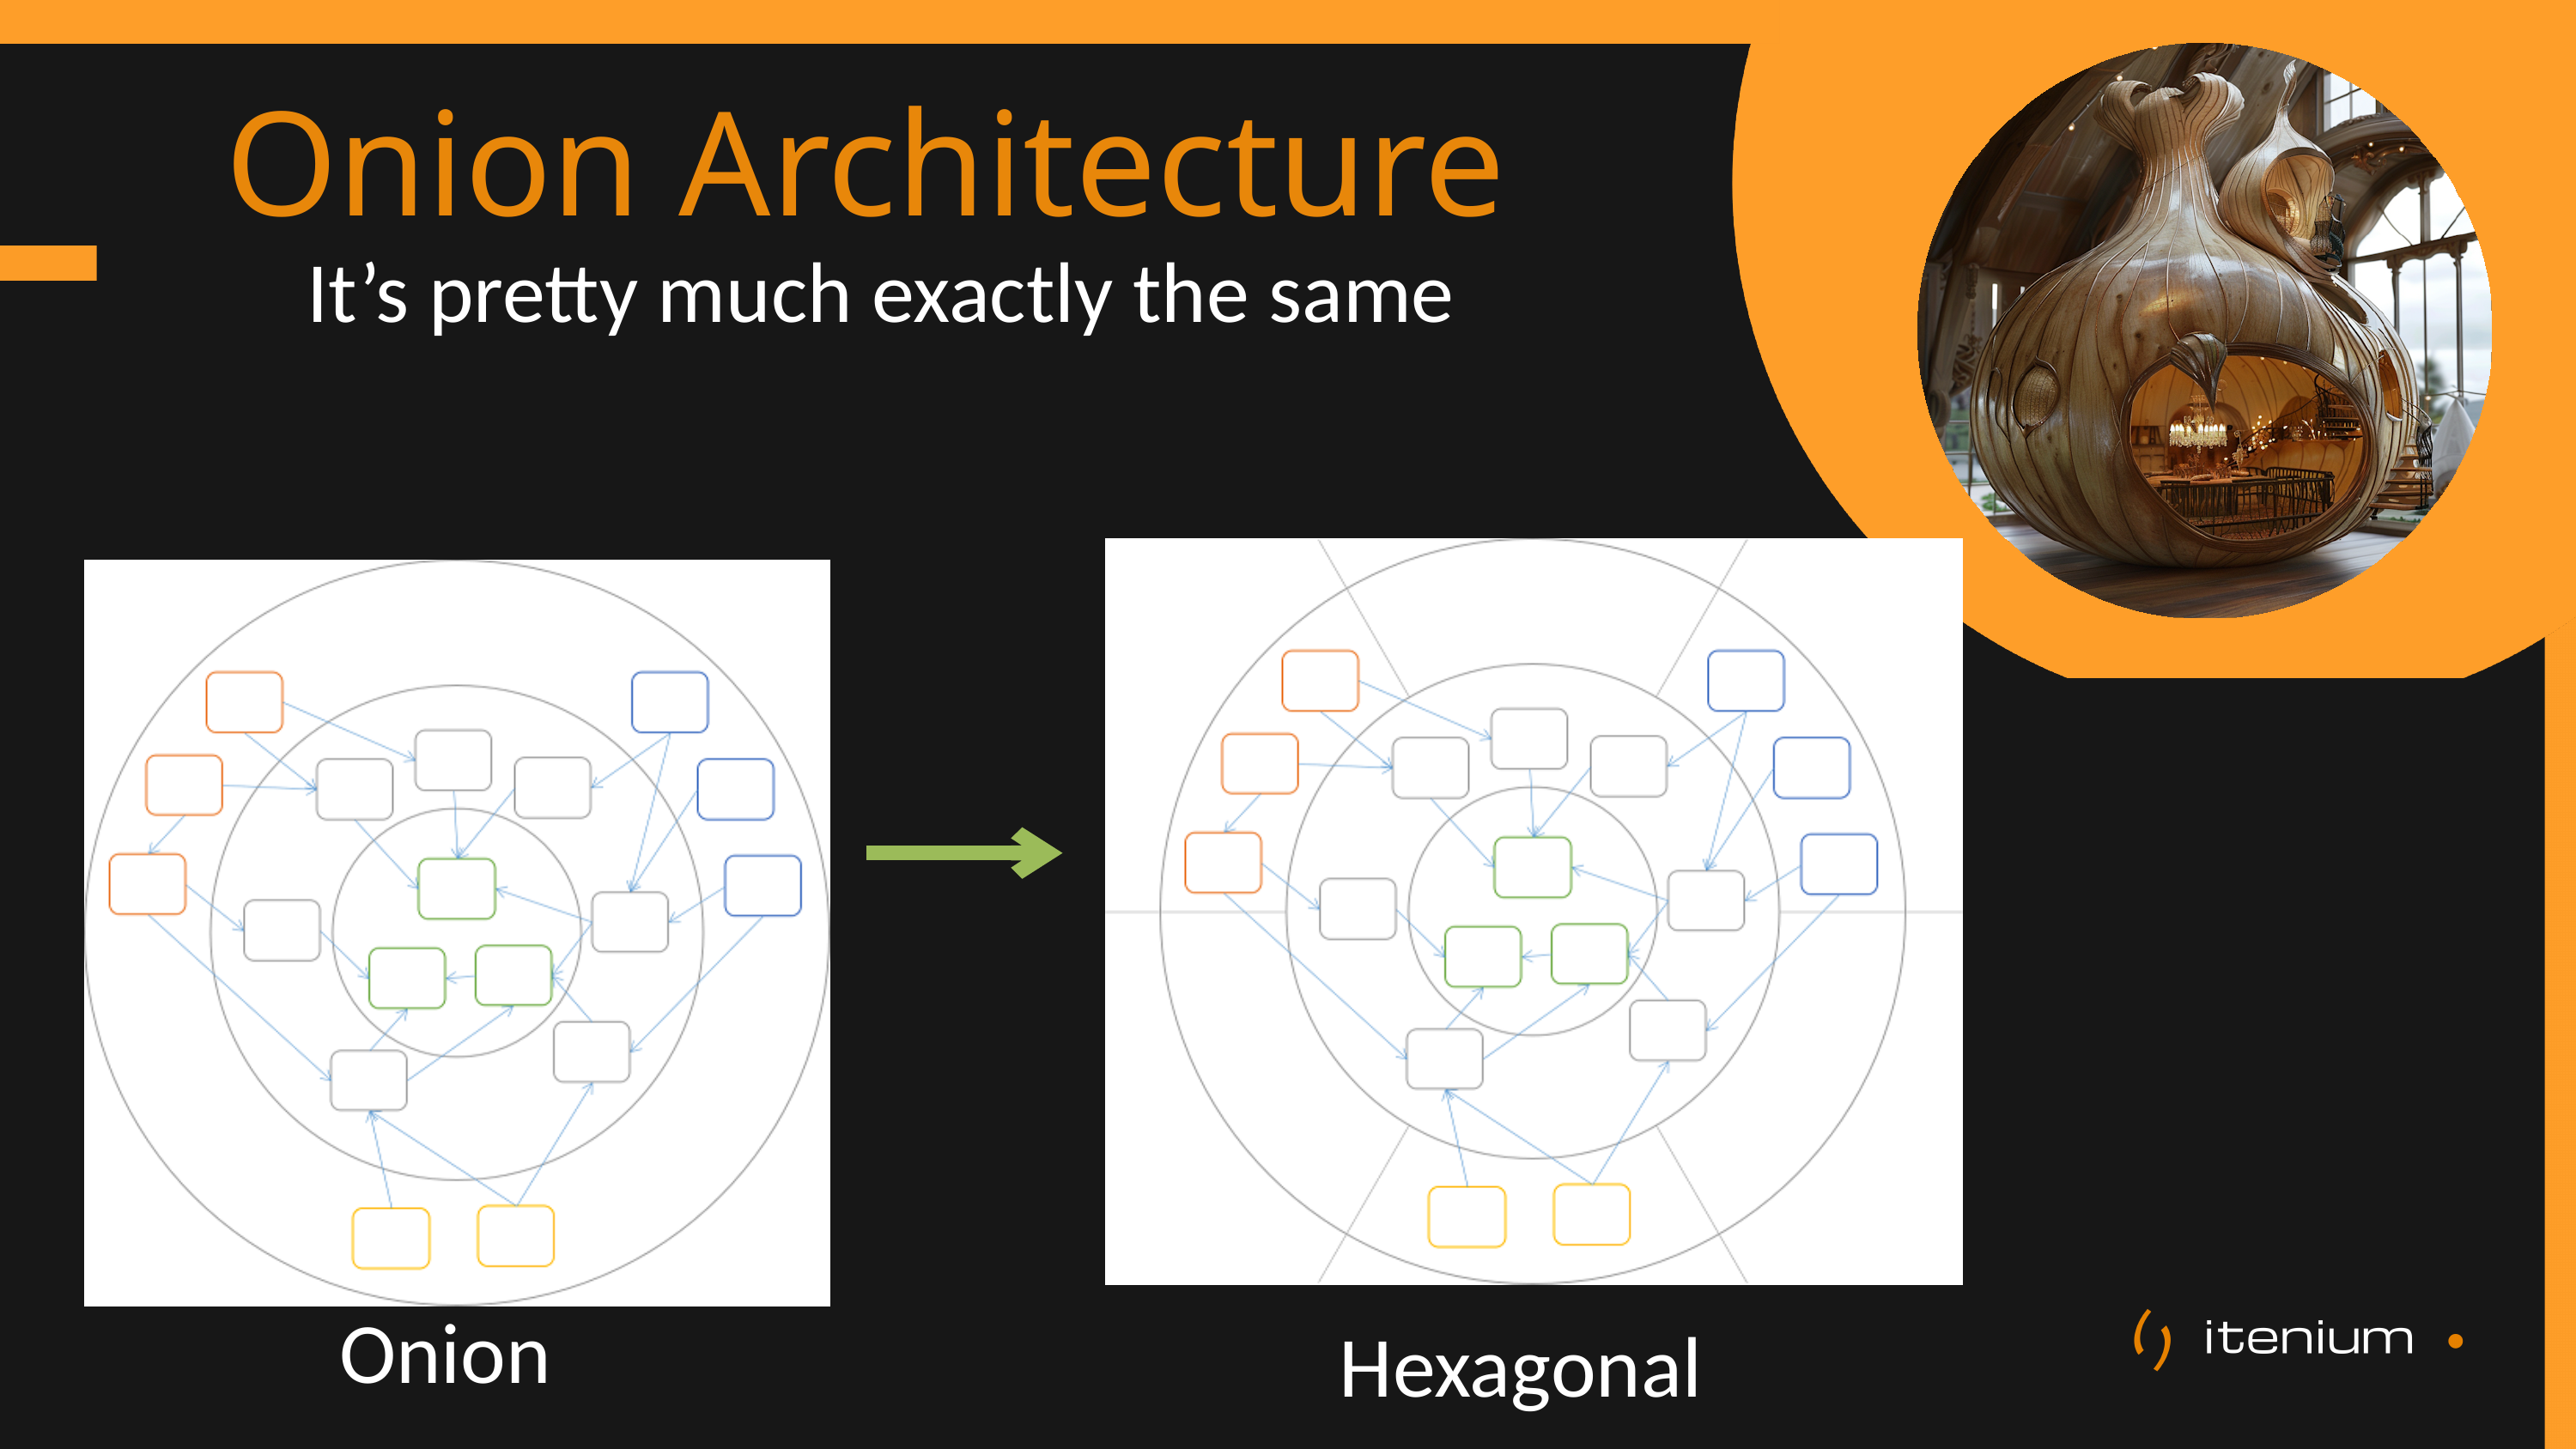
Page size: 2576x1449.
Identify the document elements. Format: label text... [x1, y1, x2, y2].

picture [0, 0, 2576, 1449]
text_box It’s pretty much exactly the same [29, 230, 1728, 347]
picture [83, 560, 830, 1307]
text_box Onion [72, 1291, 818, 1408]
picture [0, 245, 97, 281]
text_box Hexagonal [1092, 1305, 1949, 1421]
text_box Onion Architecture [0, 71, 1728, 244]
picture [2111, 1288, 2487, 1391]
